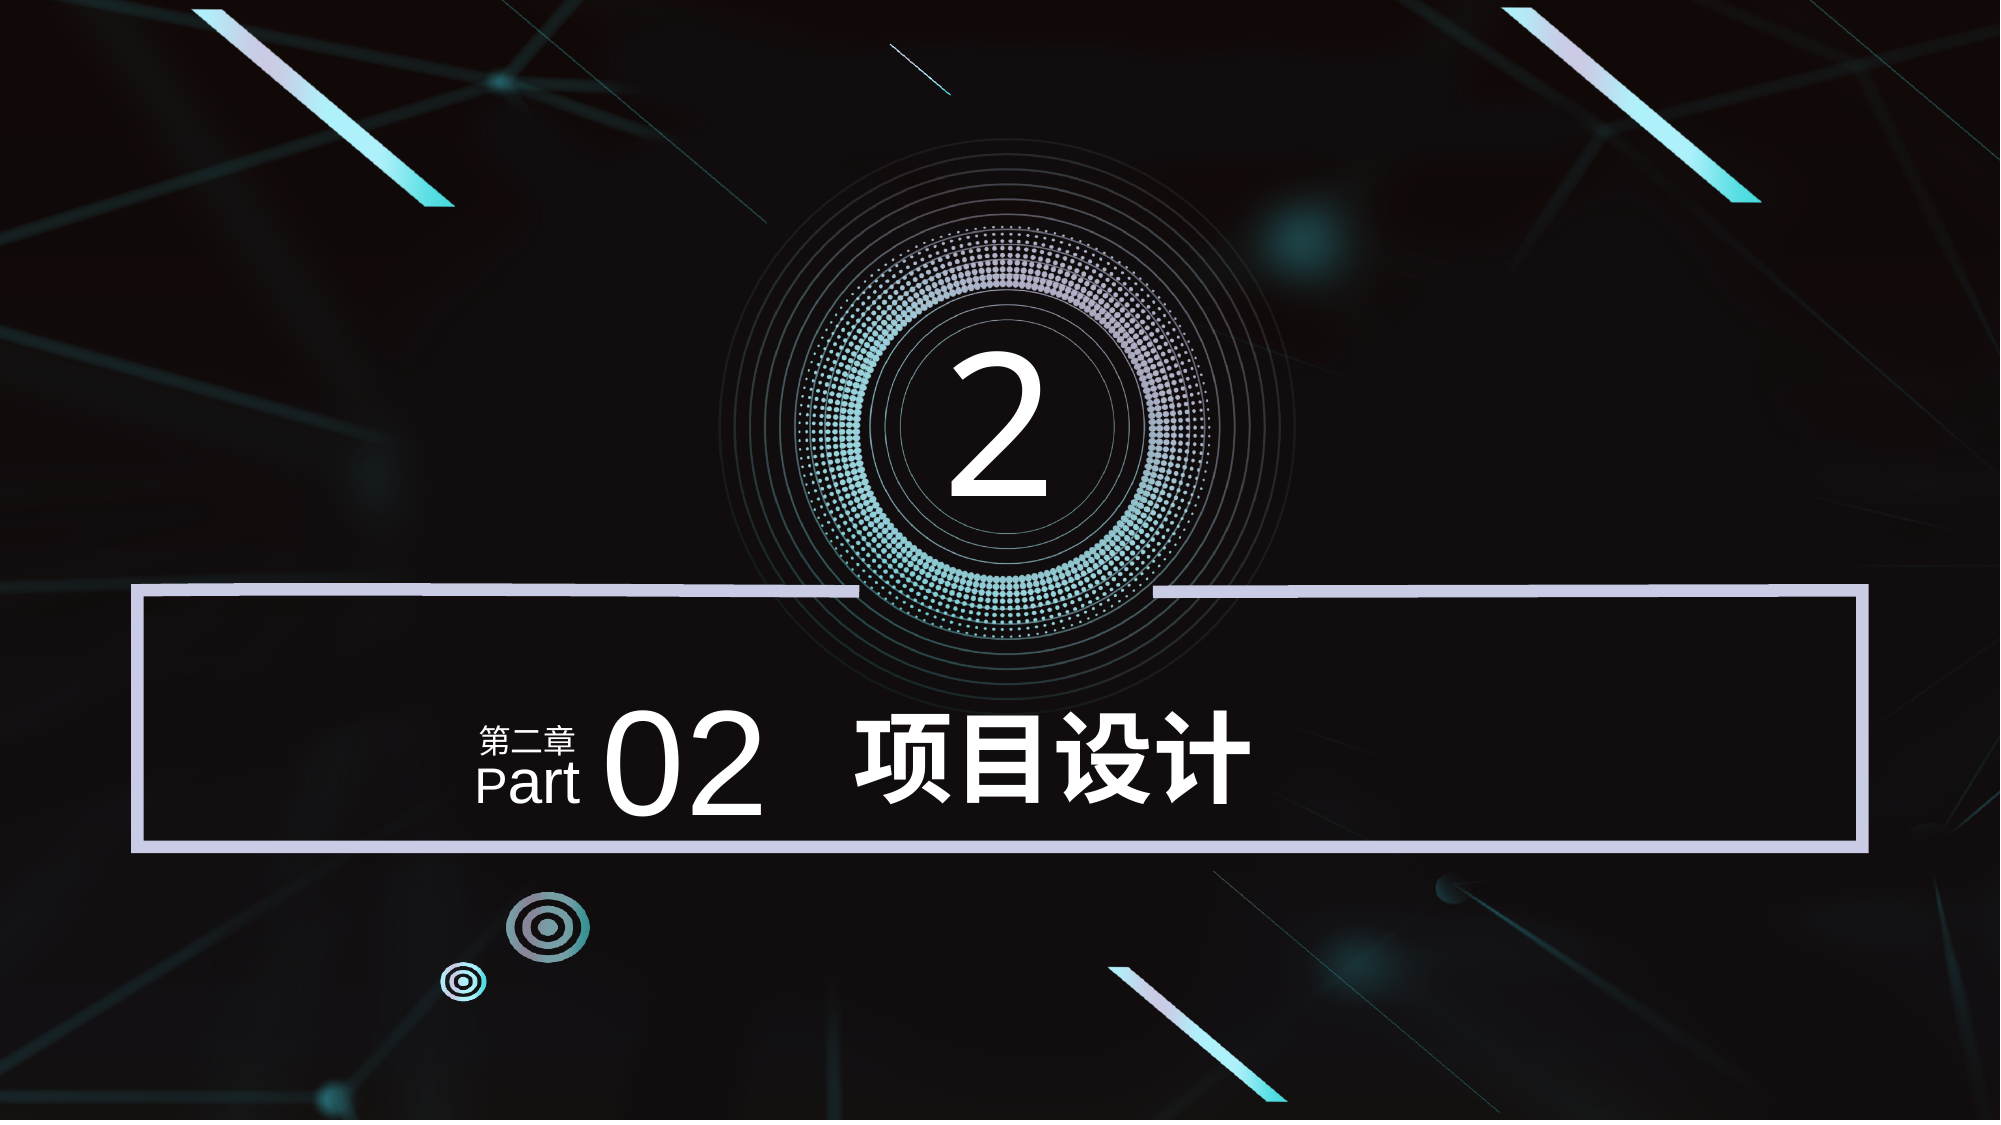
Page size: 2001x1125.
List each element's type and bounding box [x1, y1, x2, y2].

picture [0, 0, 2000, 1125]
text_box [1563, 589, 1864, 848]
text_box [136, 588, 437, 848]
